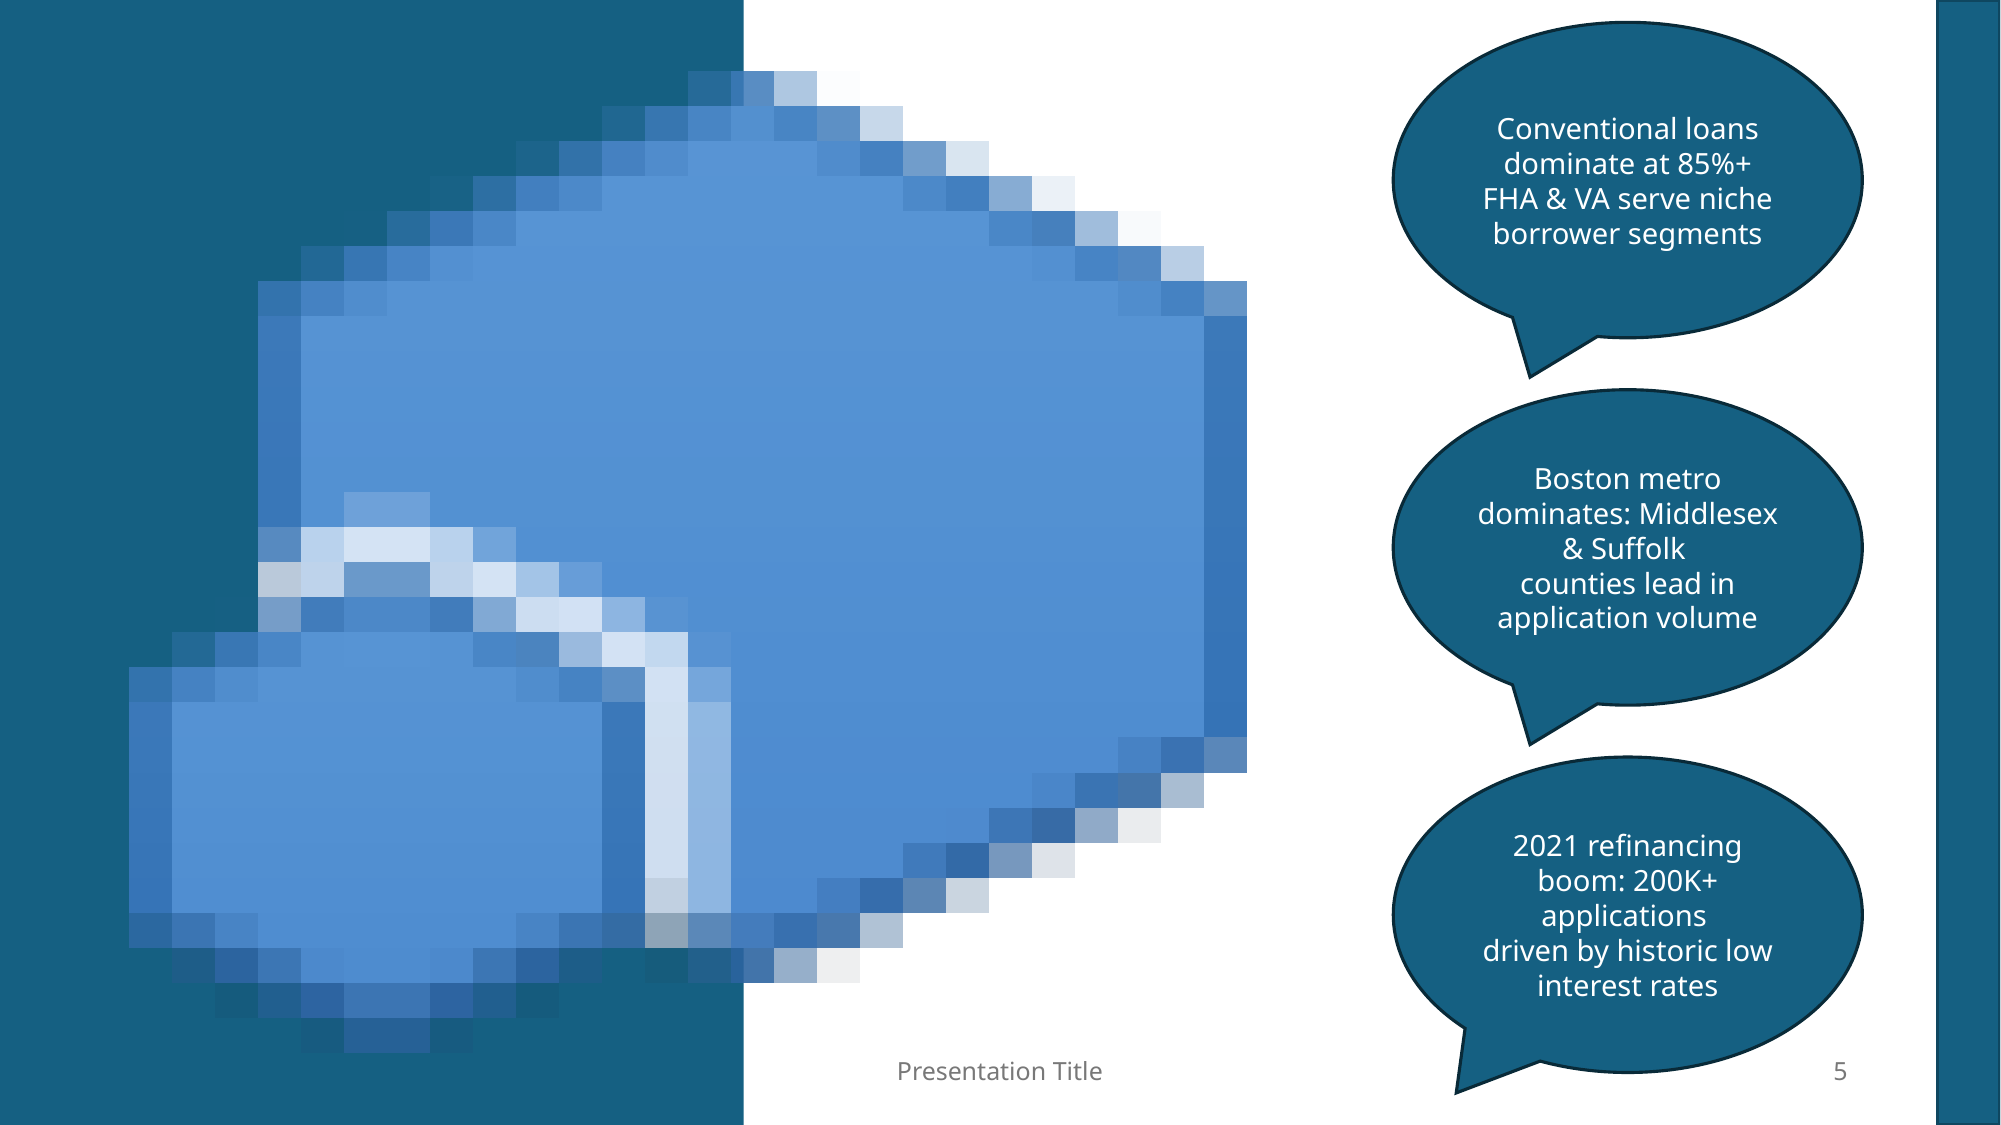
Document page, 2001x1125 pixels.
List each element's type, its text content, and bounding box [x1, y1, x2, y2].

text_box 2021 refinancing boom: 200K+ applications driven by historic low interest rates [1391, 755, 1864, 1096]
picture [0, 1, 1377, 1124]
text_box Boston metro dominates: Middlesex & Suffolk counties lead in application volume [1391, 388, 1864, 747]
text_box Conventional loans dominate at 85%+ FHA & VA serve niche borrower segments [1391, 20, 1864, 380]
slide_number 5 [1412, 1042, 1863, 1103]
